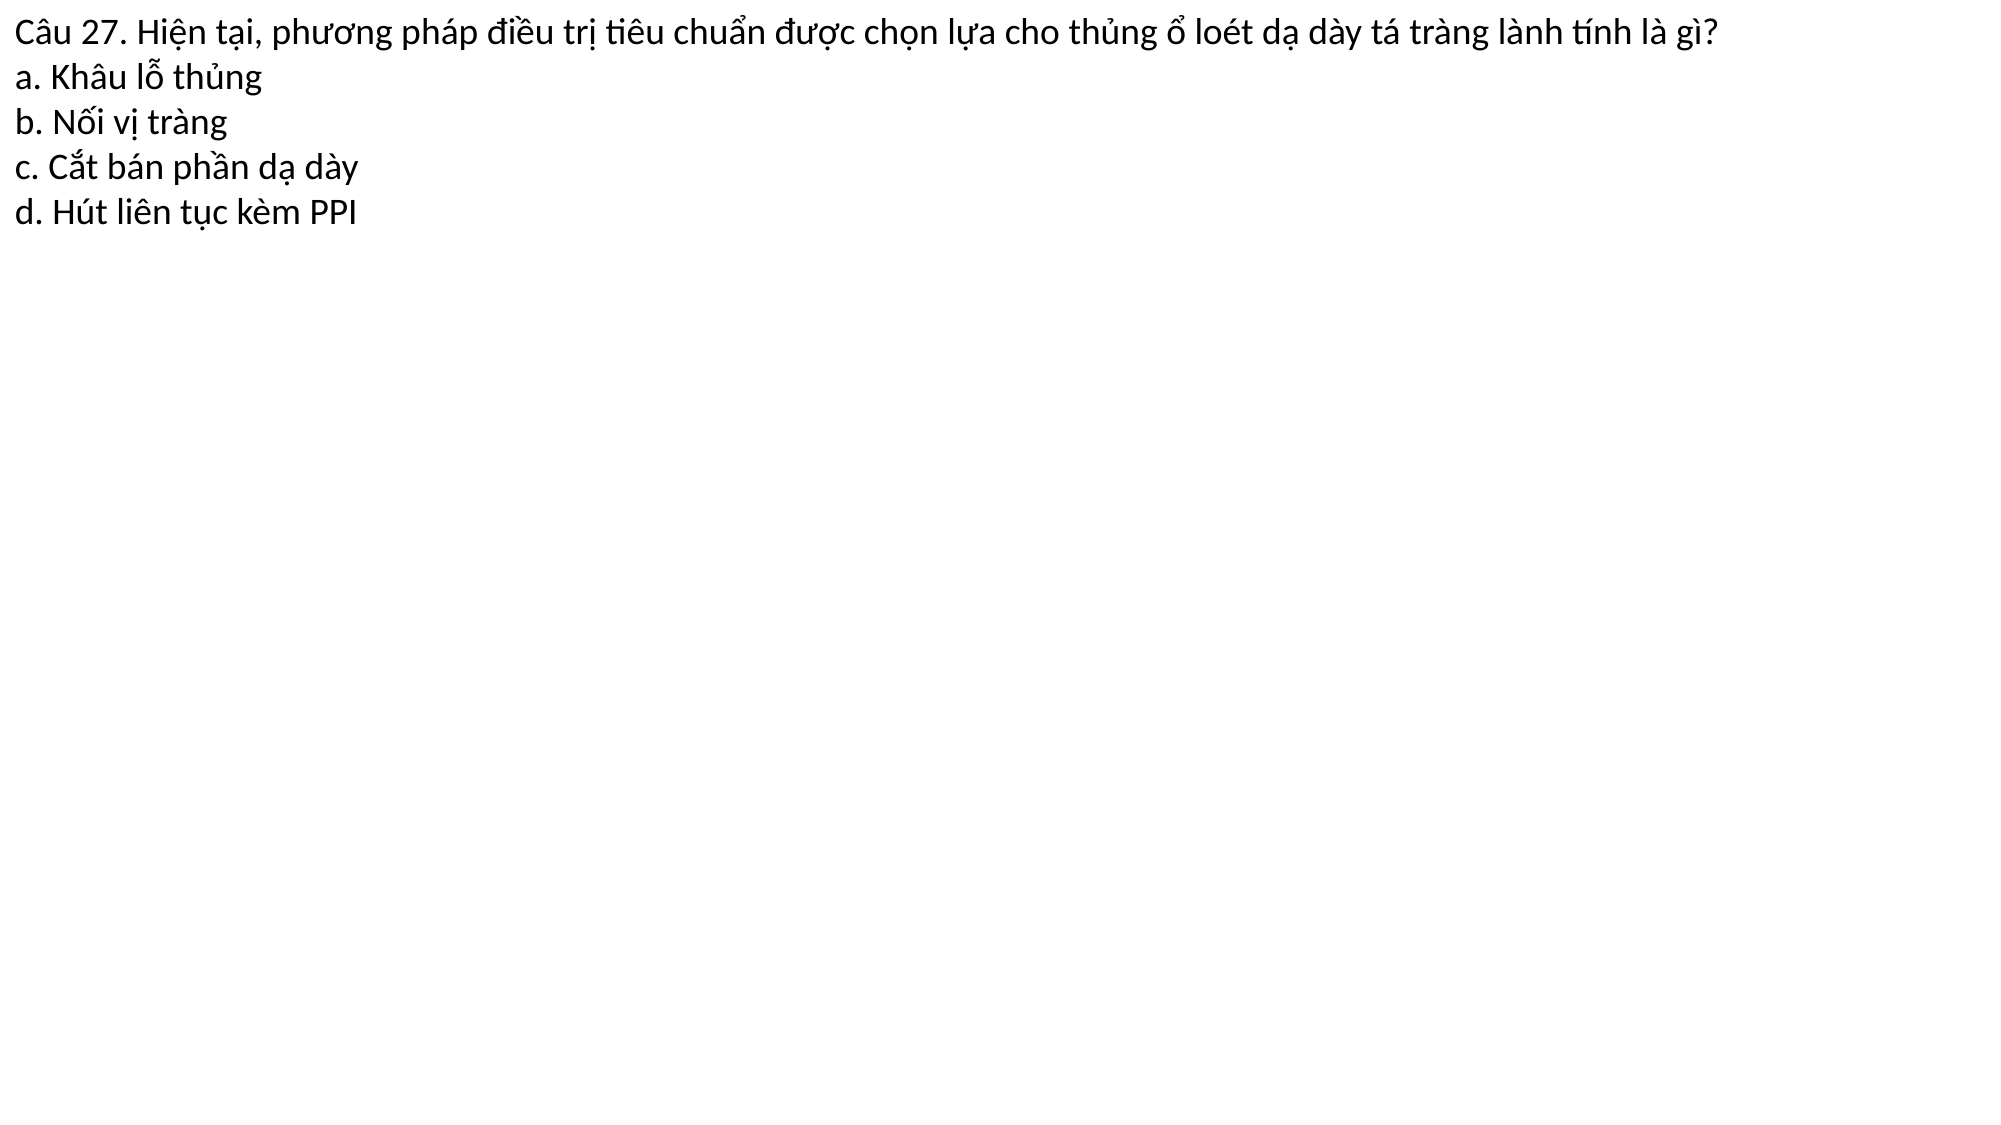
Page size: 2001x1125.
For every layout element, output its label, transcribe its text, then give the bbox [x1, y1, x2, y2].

text_box Câu 27. Hiện tại, phương pháp điều trị tiêu chuẩn được chọn lựa cho thủng ổ loét dạ dày tá tràng lành tính là gì? a. Khâu lỗ thủng b. Nối vị tràng c. Cắt bán phần dạ dày d. Hút liên tục kèm PPI [0, 0, 1973, 240]
